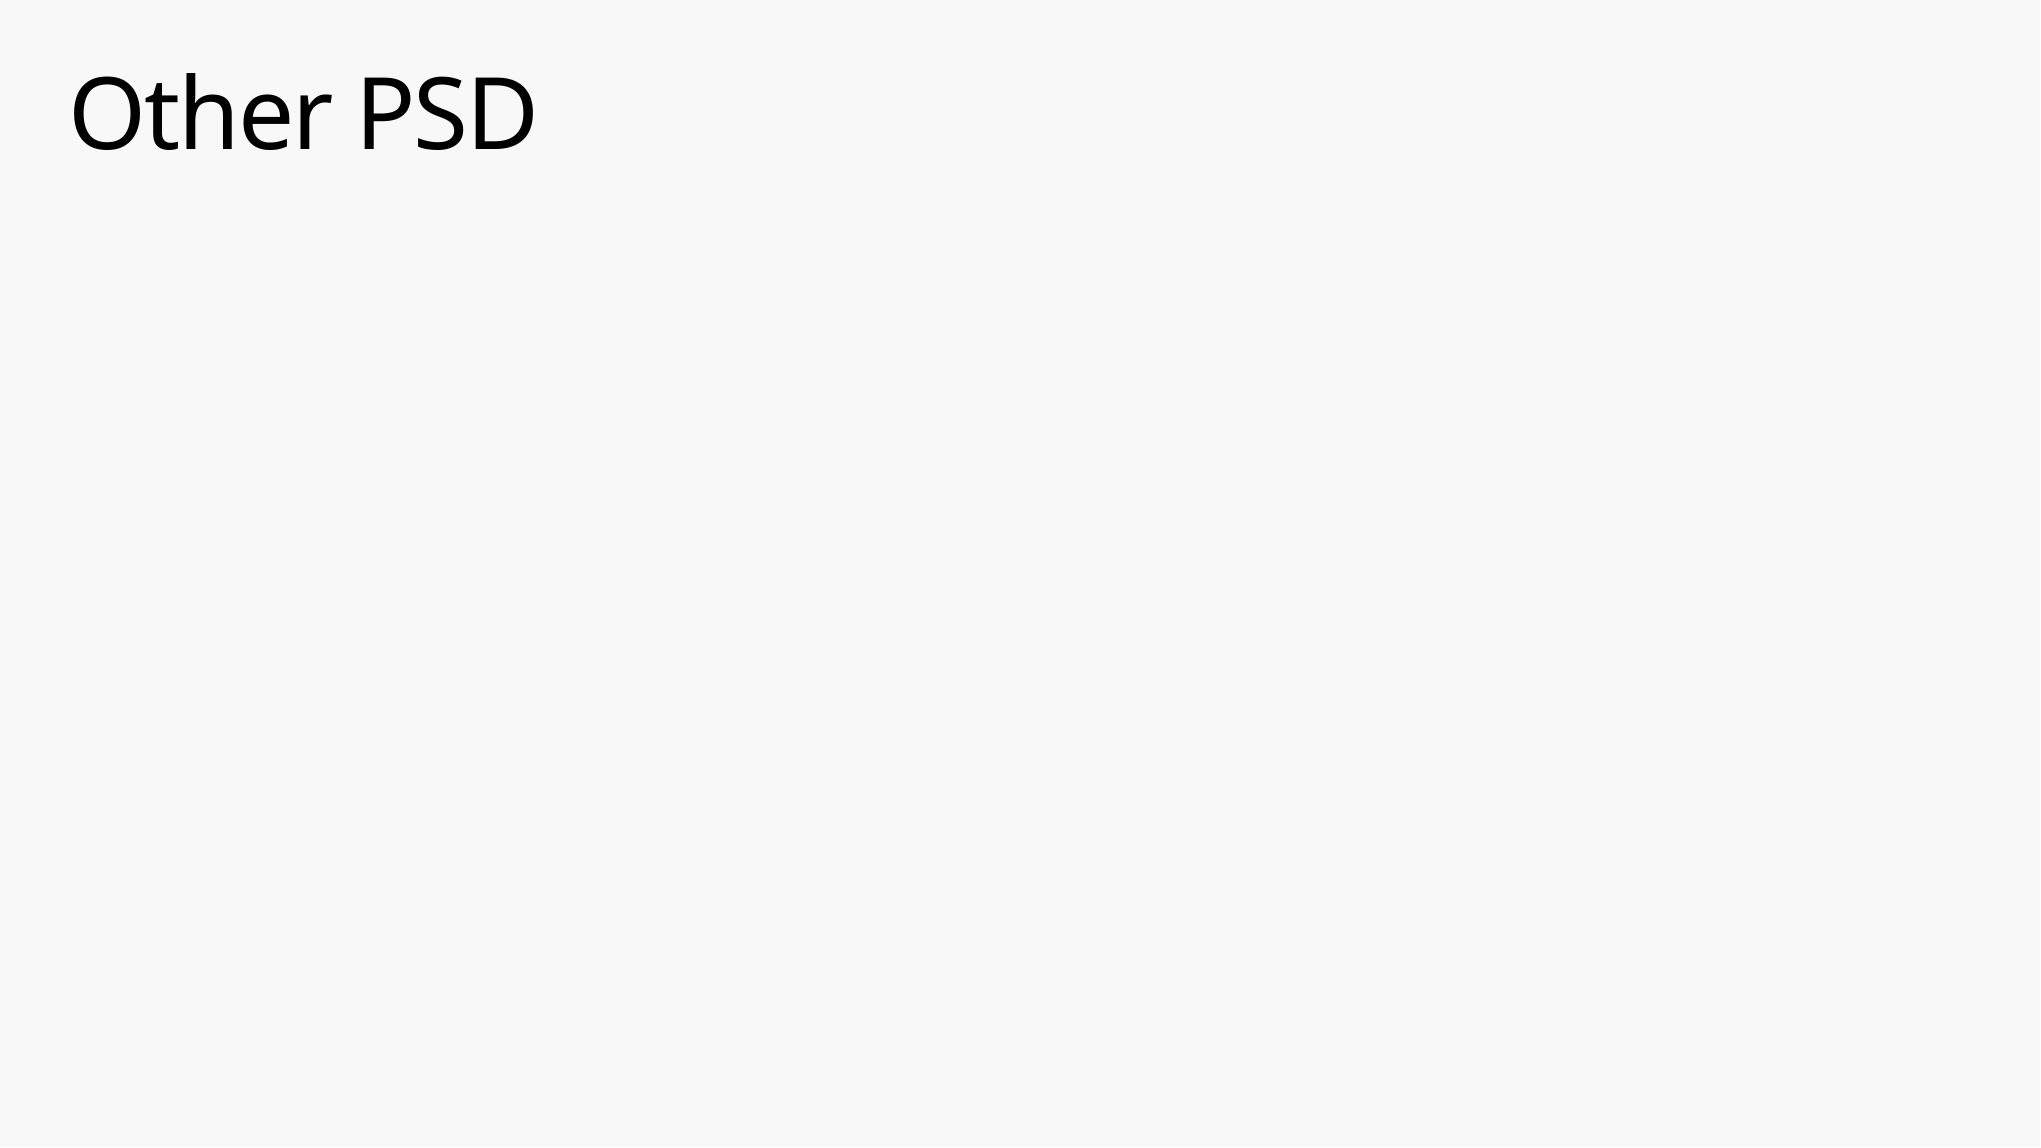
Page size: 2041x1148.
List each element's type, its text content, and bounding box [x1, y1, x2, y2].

title Other PSD [45, 48, 1996, 199]
